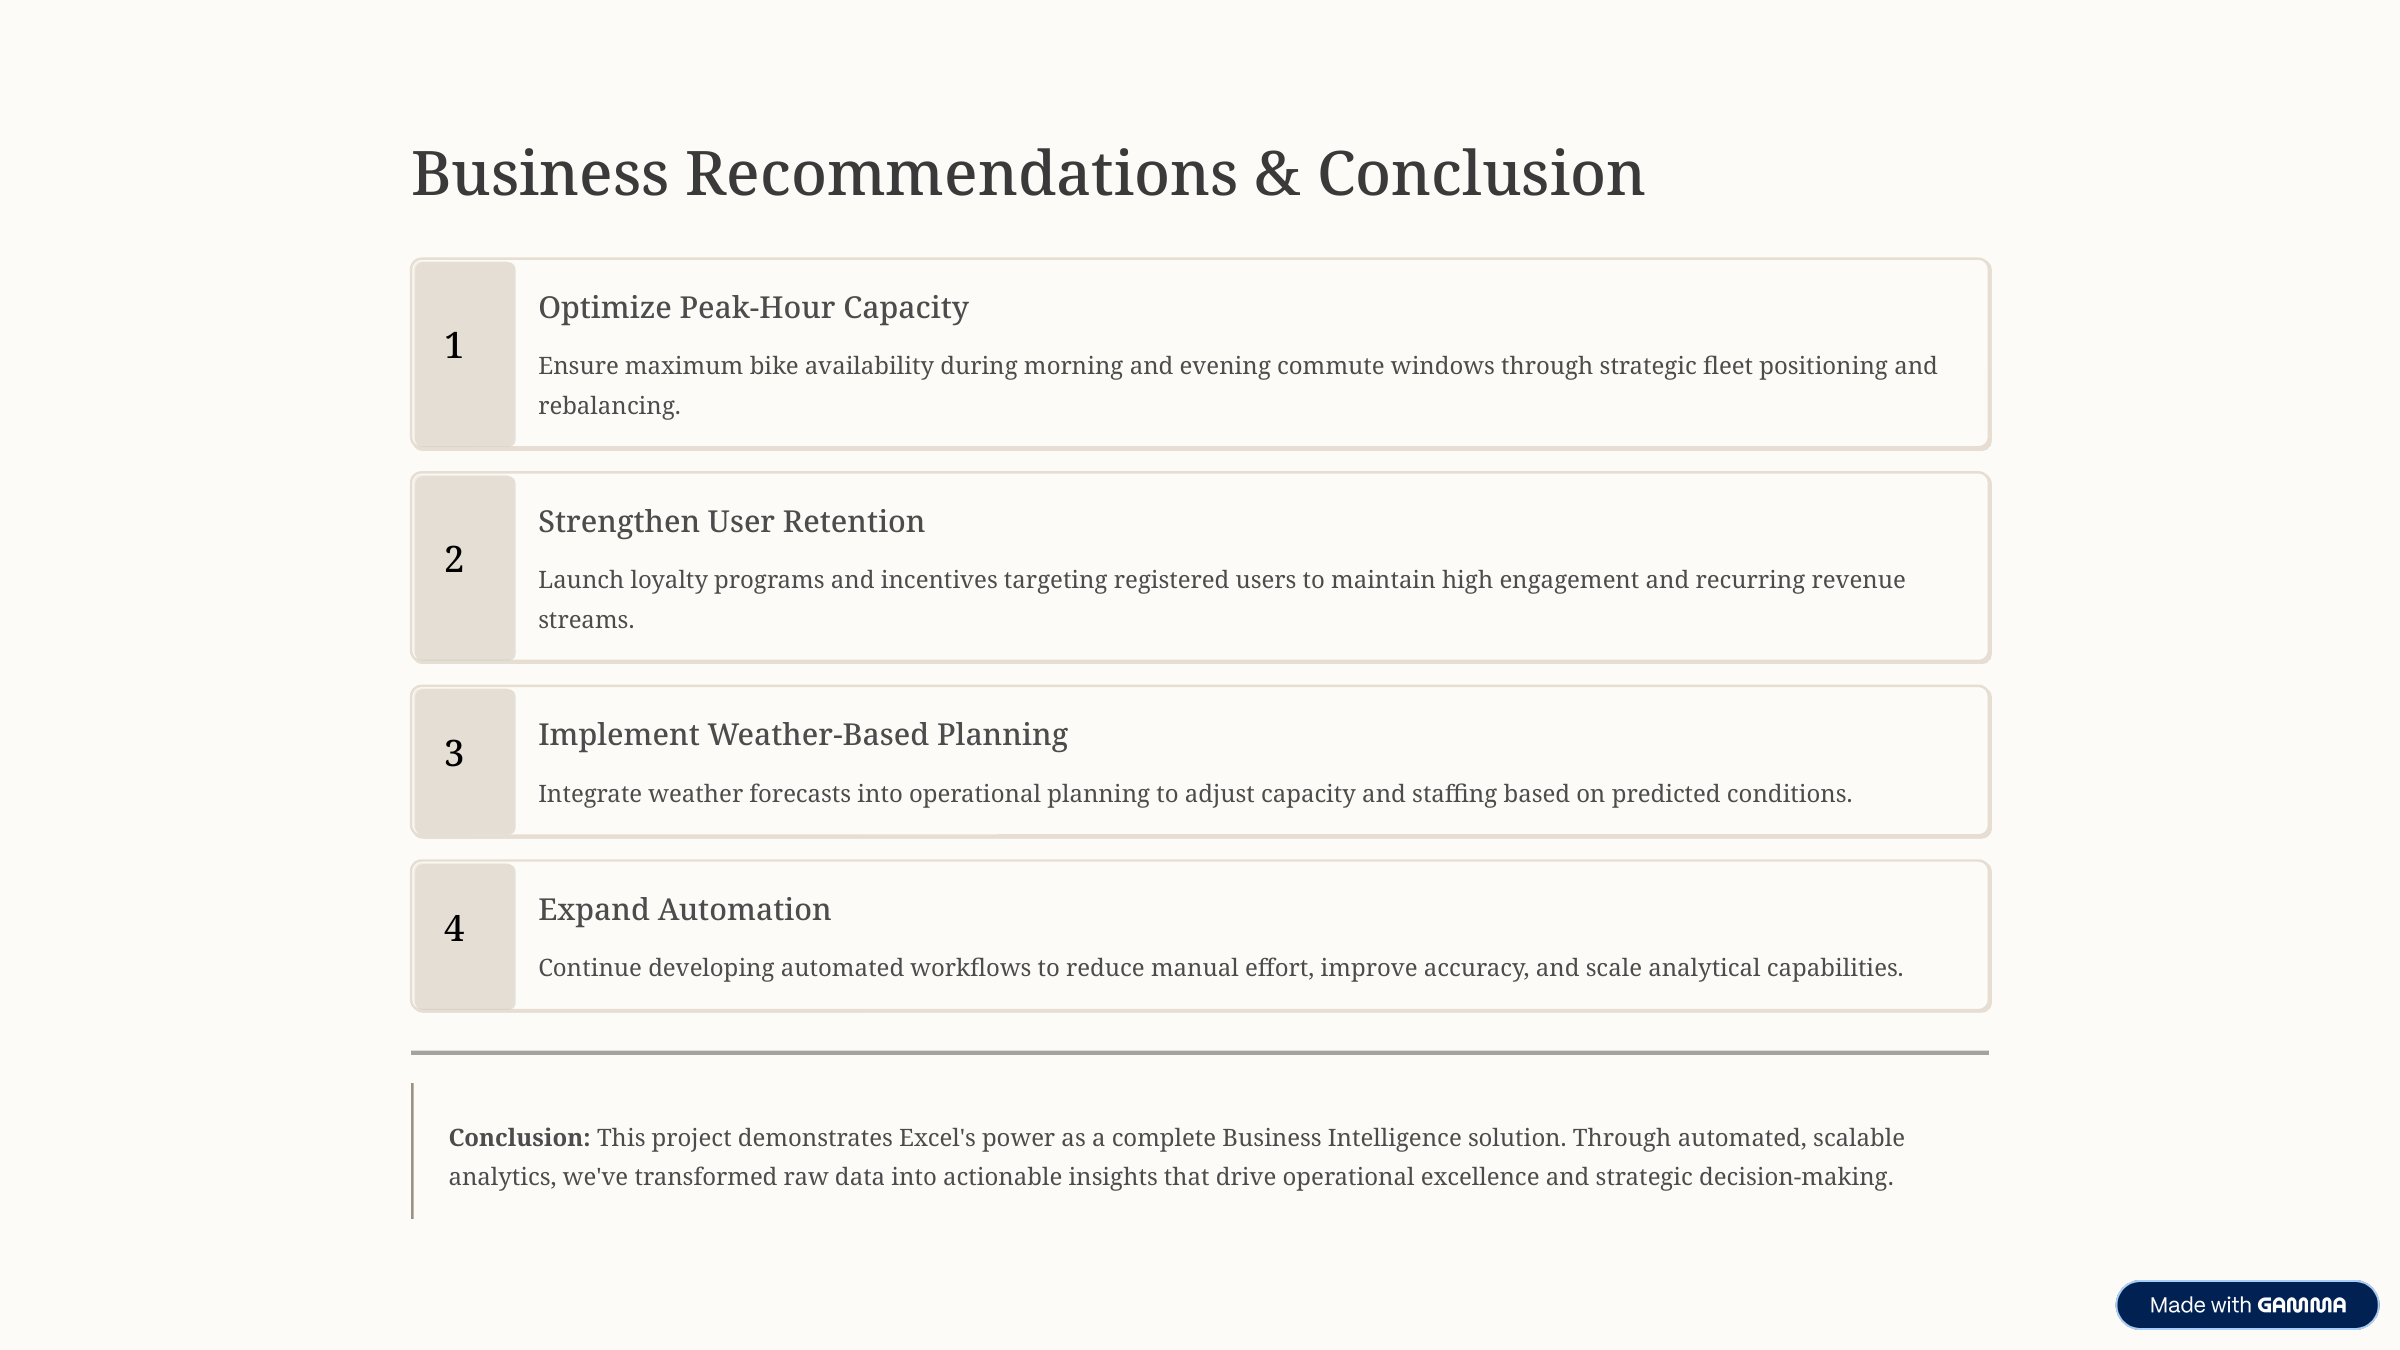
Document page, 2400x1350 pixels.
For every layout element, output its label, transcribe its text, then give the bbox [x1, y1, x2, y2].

text_box [413, 261, 514, 445]
text_box [411, 472, 1989, 661]
picture [2106, 1271, 2389, 1339]
text_box [411, 258, 1989, 448]
text_box Implement Weather-Based Planning [538, 713, 1085, 753]
text_box [413, 474, 514, 659]
text_box [413, 688, 514, 834]
text_box [411, 685, 1989, 836]
text_box 3 [444, 737, 482, 785]
text_box Strengthen User Retention [538, 499, 938, 539]
text_box 1 [444, 329, 482, 377]
text_box Optimize Peak-Hour Capacity [538, 286, 983, 326]
text_box Integrate weather forecasts into operational planning to adjust capacity and staffing based on predicted conditions. [538, 767, 1962, 808]
text_box Expand Automation [538, 887, 851, 927]
text_box Conclusion: This project demonstrates Excel's power as a complete Business Intelligence solution. Through automated, scalable analytics, we've transformed raw data into actionable insights that drive operational excellence and strategic decision-making. [448, 1111, 1989, 1191]
text_box [413, 862, 514, 1008]
text_box [411, 1050, 1989, 1055]
text_box 4 [444, 911, 482, 959]
text_box Ensure maximum bike availability during morning and evening commute windows through strategic fleet positioning and rebalancing. [538, 340, 1962, 420]
text_box Launch loyalty programs and incentives targeting registered users to maintain high engagement and recurring revenue streams. [538, 553, 1962, 634]
text_box Continue developing automated workflows to reduce manual effort, improve accuracy, and scale analytical capabilities. [538, 941, 1962, 982]
text_box 2 [444, 543, 482, 590]
text_box Business Recommendations & Conclusion [411, 130, 1665, 209]
text_box [411, 860, 1989, 1011]
